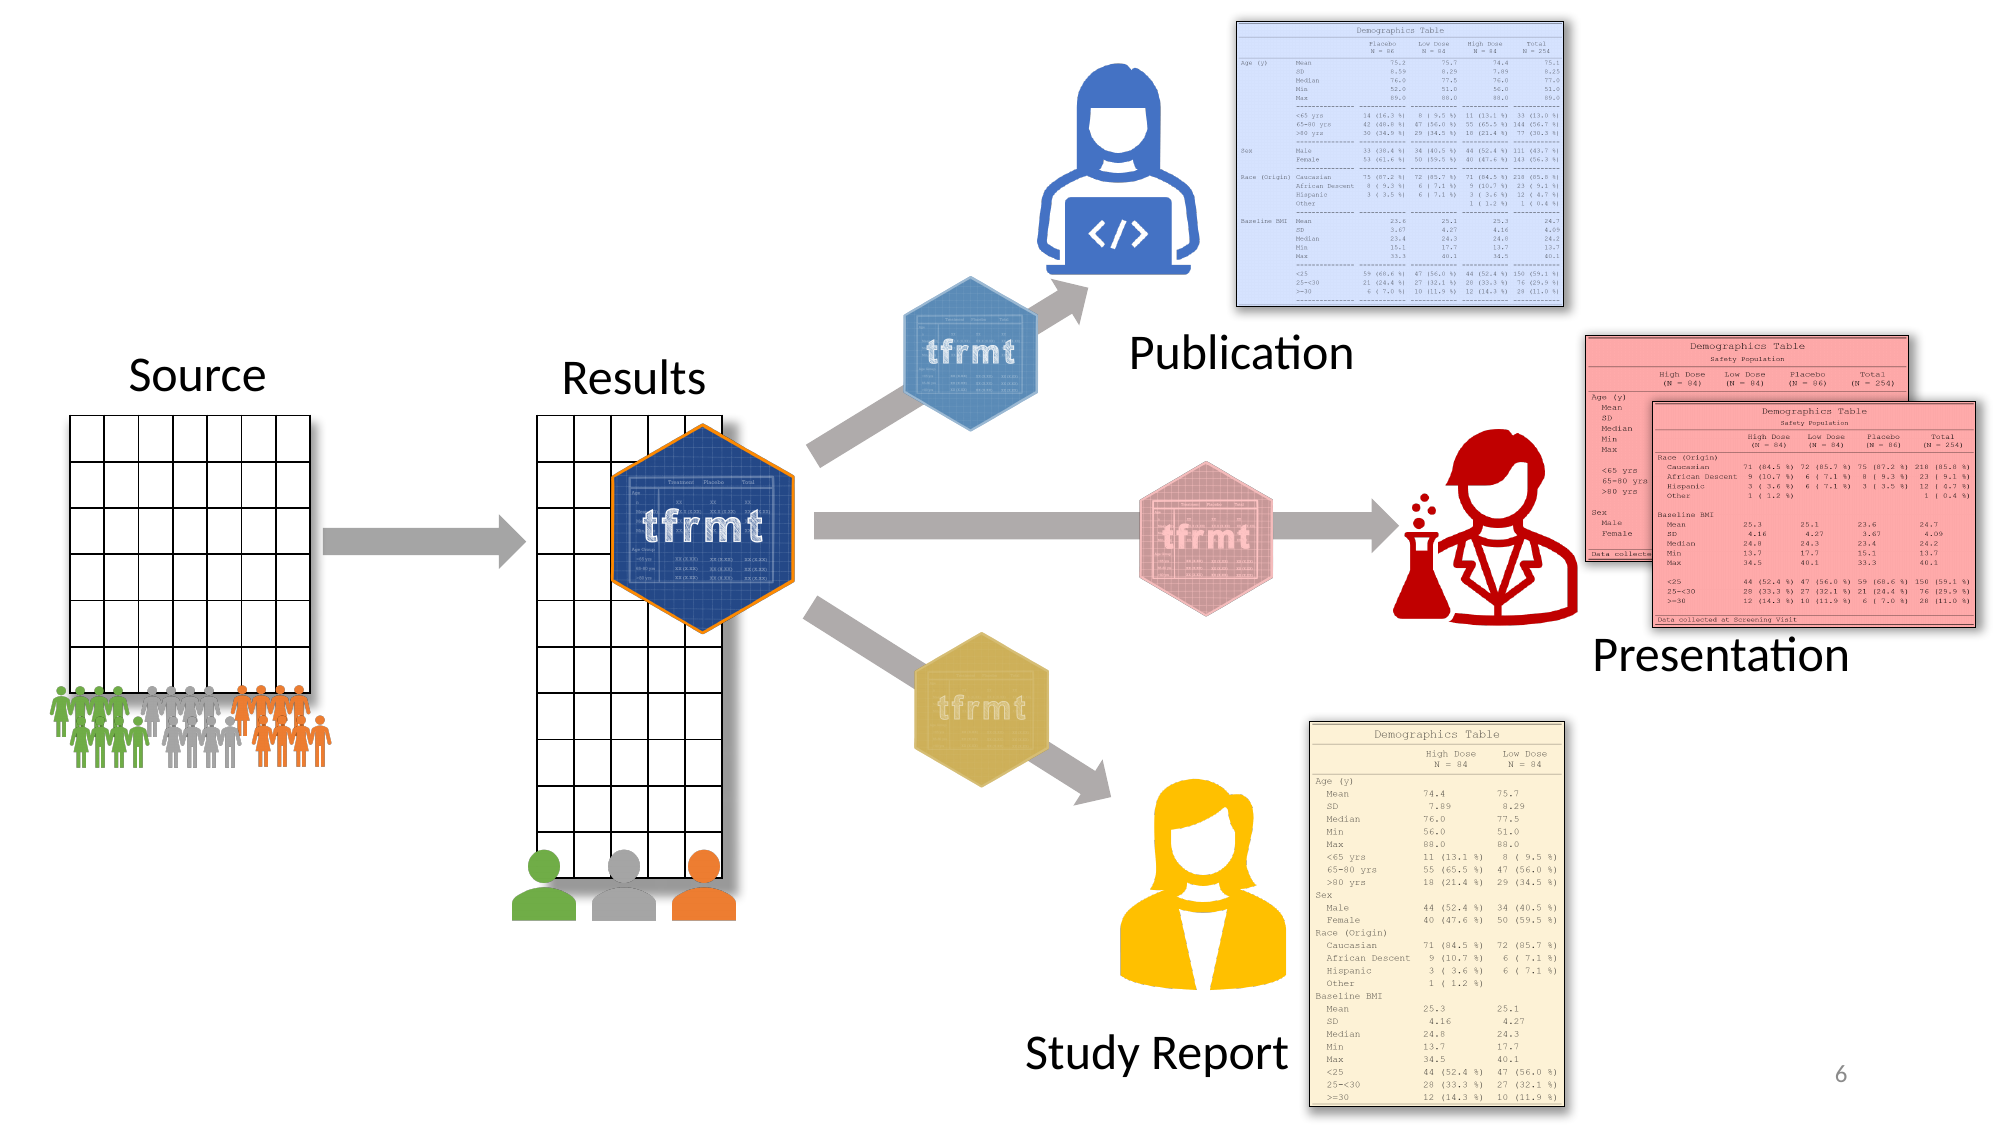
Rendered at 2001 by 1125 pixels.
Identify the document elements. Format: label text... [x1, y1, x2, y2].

table_cell [575, 648, 610, 692]
table_cell [538, 463, 573, 507]
table_header [242, 416, 275, 461]
table_cell [686, 648, 721, 692]
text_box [44, 667, 337, 786]
picture [902, 21, 1564, 432]
table_cell [575, 555, 609, 600]
table_cell [686, 694, 721, 739]
table_cell [208, 555, 241, 600]
table_cell [71, 509, 103, 553]
table_cell [242, 601, 275, 646]
table_cell [208, 509, 241, 553]
table_cell [649, 694, 684, 739]
slide_number 6 [1565, 1042, 1863, 1103]
table_cell [538, 787, 573, 831]
table_cell [612, 694, 647, 739]
table_cell [242, 463, 275, 507]
table_header [174, 416, 206, 461]
table_header [105, 416, 138, 461]
table_header [139, 416, 172, 461]
table_cell [575, 601, 610, 646]
table_cell [242, 509, 275, 553]
table_cell [105, 648, 138, 667]
text_box [814, 512, 1138, 540]
table_cell [649, 787, 684, 831]
text_box Presentation [1564, 613, 1879, 689]
table_cell [139, 509, 172, 553]
picture [1075, 721, 1565, 1107]
text_box Source [6, 334, 389, 409]
table_cell [105, 509, 138, 553]
table_cell [277, 555, 309, 600]
table_cell [575, 509, 609, 553]
text_box [805, 385, 902, 469]
table_cell [139, 463, 172, 507]
table_cell [139, 555, 172, 600]
table_cell [174, 555, 206, 600]
table_cell [174, 601, 206, 646]
table_cell [538, 555, 573, 600]
text_box [802, 595, 913, 689]
table_cell [71, 463, 103, 507]
table_cell [71, 555, 103, 600]
table_cell [174, 463, 206, 507]
table_cell [71, 648, 103, 667]
table_cell [575, 787, 610, 831]
picture [609, 422, 796, 635]
table_cell [105, 601, 138, 646]
table_cell [538, 648, 573, 692]
table_header [649, 416, 684, 422]
table_cell [612, 787, 647, 831]
table_header [538, 416, 573, 461]
table_cell [277, 601, 309, 646]
text_box Study Report [999, 1011, 1301, 1087]
picture [1378, 335, 1976, 645]
text_box Publication [1050, 312, 1433, 388]
table_cell [139, 648, 172, 667]
table_cell [686, 740, 721, 785]
table_cell [649, 648, 684, 692]
table_cell [612, 635, 647, 646]
table_cell [71, 601, 103, 646]
table_cell [686, 787, 721, 831]
table_header [575, 416, 610, 461]
table_header [277, 416, 309, 461]
table_cell [105, 463, 138, 507]
table_cell [575, 740, 610, 785]
table_cell [538, 740, 573, 785]
text_box [1274, 498, 1378, 554]
table_cell [575, 463, 609, 507]
table_cell [174, 648, 206, 667]
table_cell [242, 648, 275, 667]
table_cell [208, 648, 241, 667]
table_cell [208, 601, 241, 646]
picture [1138, 460, 1274, 617]
table_cell [649, 740, 684, 785]
table_cell [538, 601, 573, 646]
table_cell [575, 694, 610, 739]
table_cell [538, 509, 573, 553]
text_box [496, 835, 752, 935]
text_box [1050, 742, 1075, 791]
table_header [208, 416, 241, 461]
table_cell [612, 740, 647, 785]
table_cell [538, 694, 573, 739]
text_box [1039, 279, 1089, 334]
table_cell [649, 635, 684, 646]
table_cell [686, 635, 721, 646]
table_cell [612, 648, 647, 692]
table_header [612, 416, 647, 422]
table_cell [105, 555, 138, 600]
picture [913, 631, 1050, 788]
table_cell [277, 509, 309, 553]
text_box Results [443, 336, 825, 412]
table_cell [174, 509, 206, 553]
text_box [324, 514, 527, 569]
table_cell [277, 463, 309, 507]
table_header [71, 416, 103, 461]
table_header [686, 416, 721, 422]
table_cell [277, 648, 309, 667]
table_cell [242, 555, 275, 600]
table_cell [208, 463, 241, 507]
table_cell [139, 601, 172, 646]
